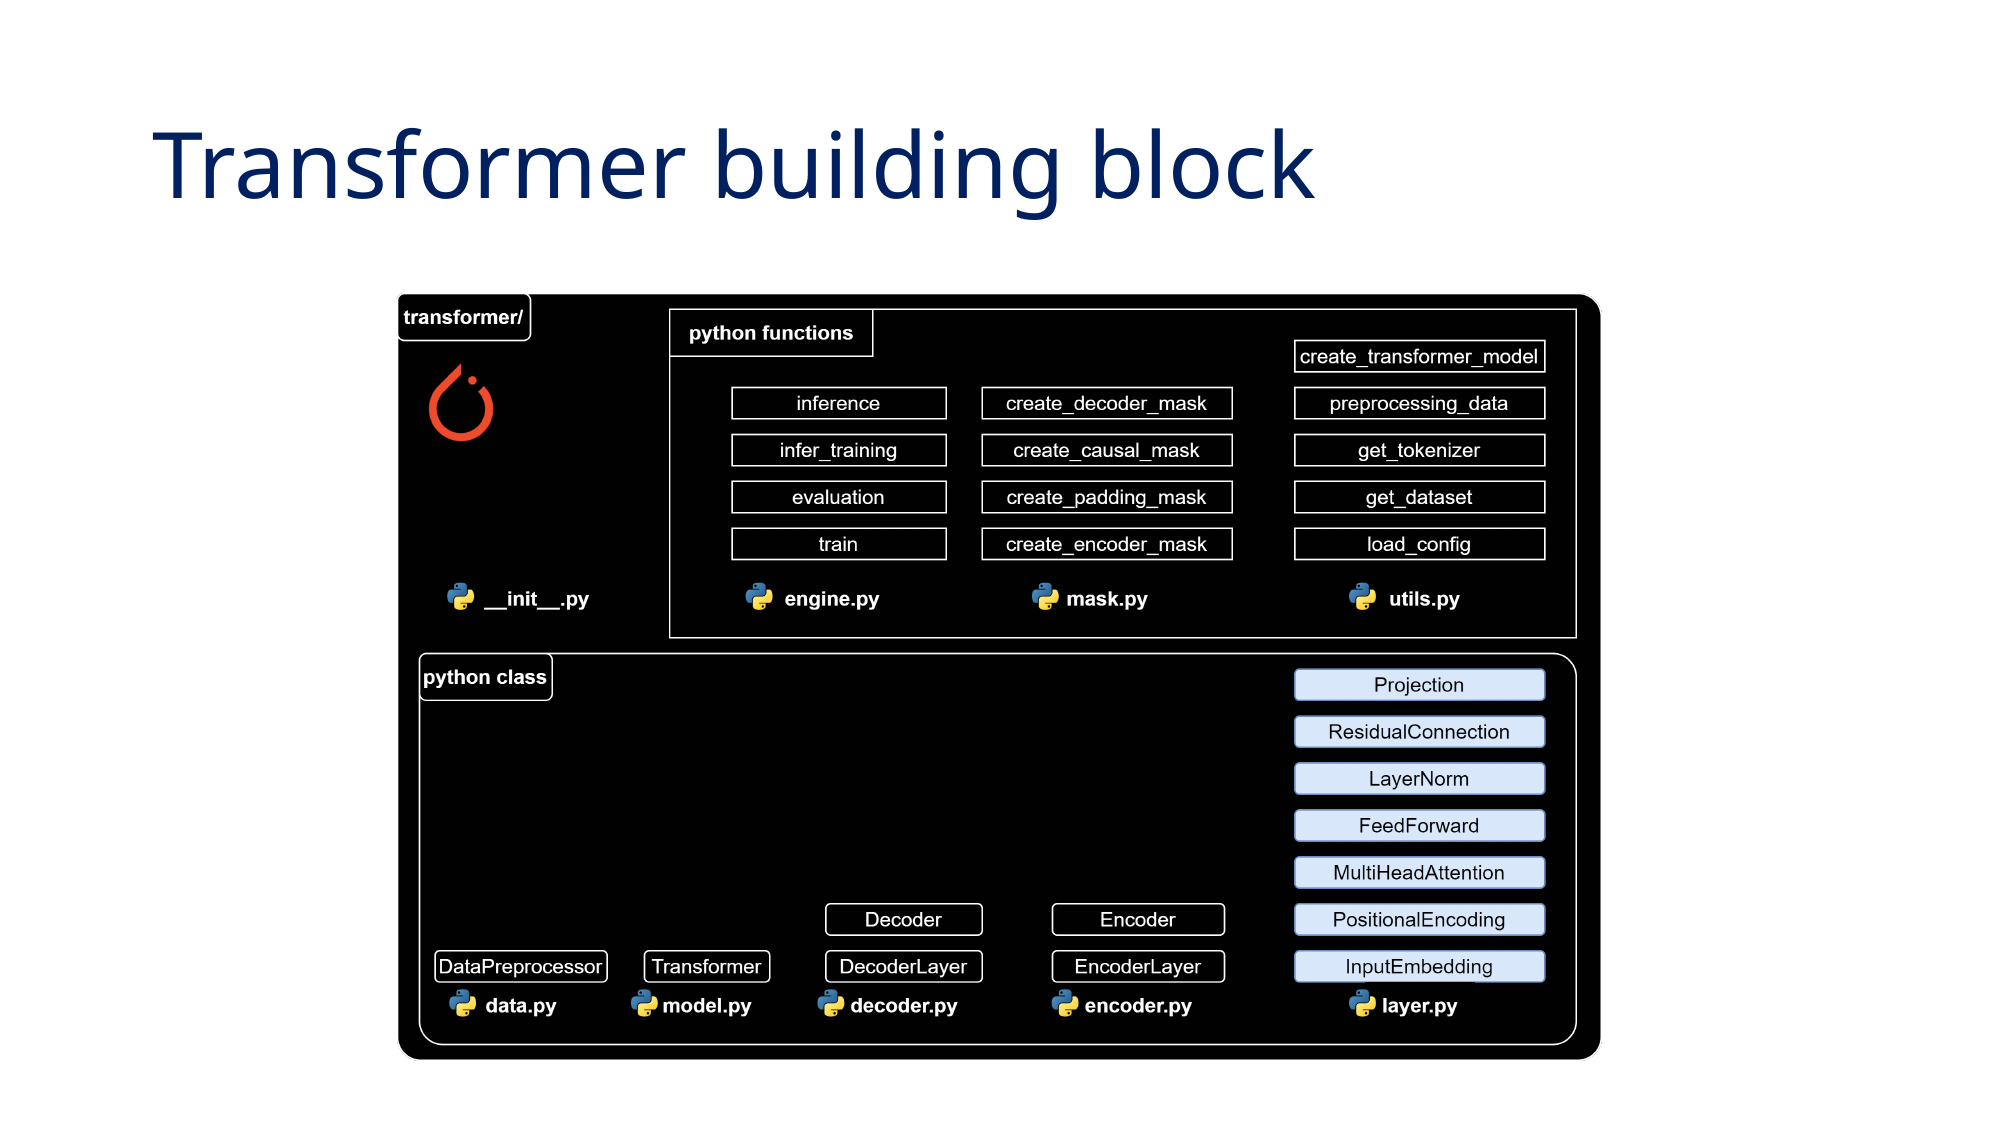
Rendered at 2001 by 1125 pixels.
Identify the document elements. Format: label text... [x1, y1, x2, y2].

title Transformer building block [137, 59, 1863, 278]
picture [380, 276, 1620, 1078]
